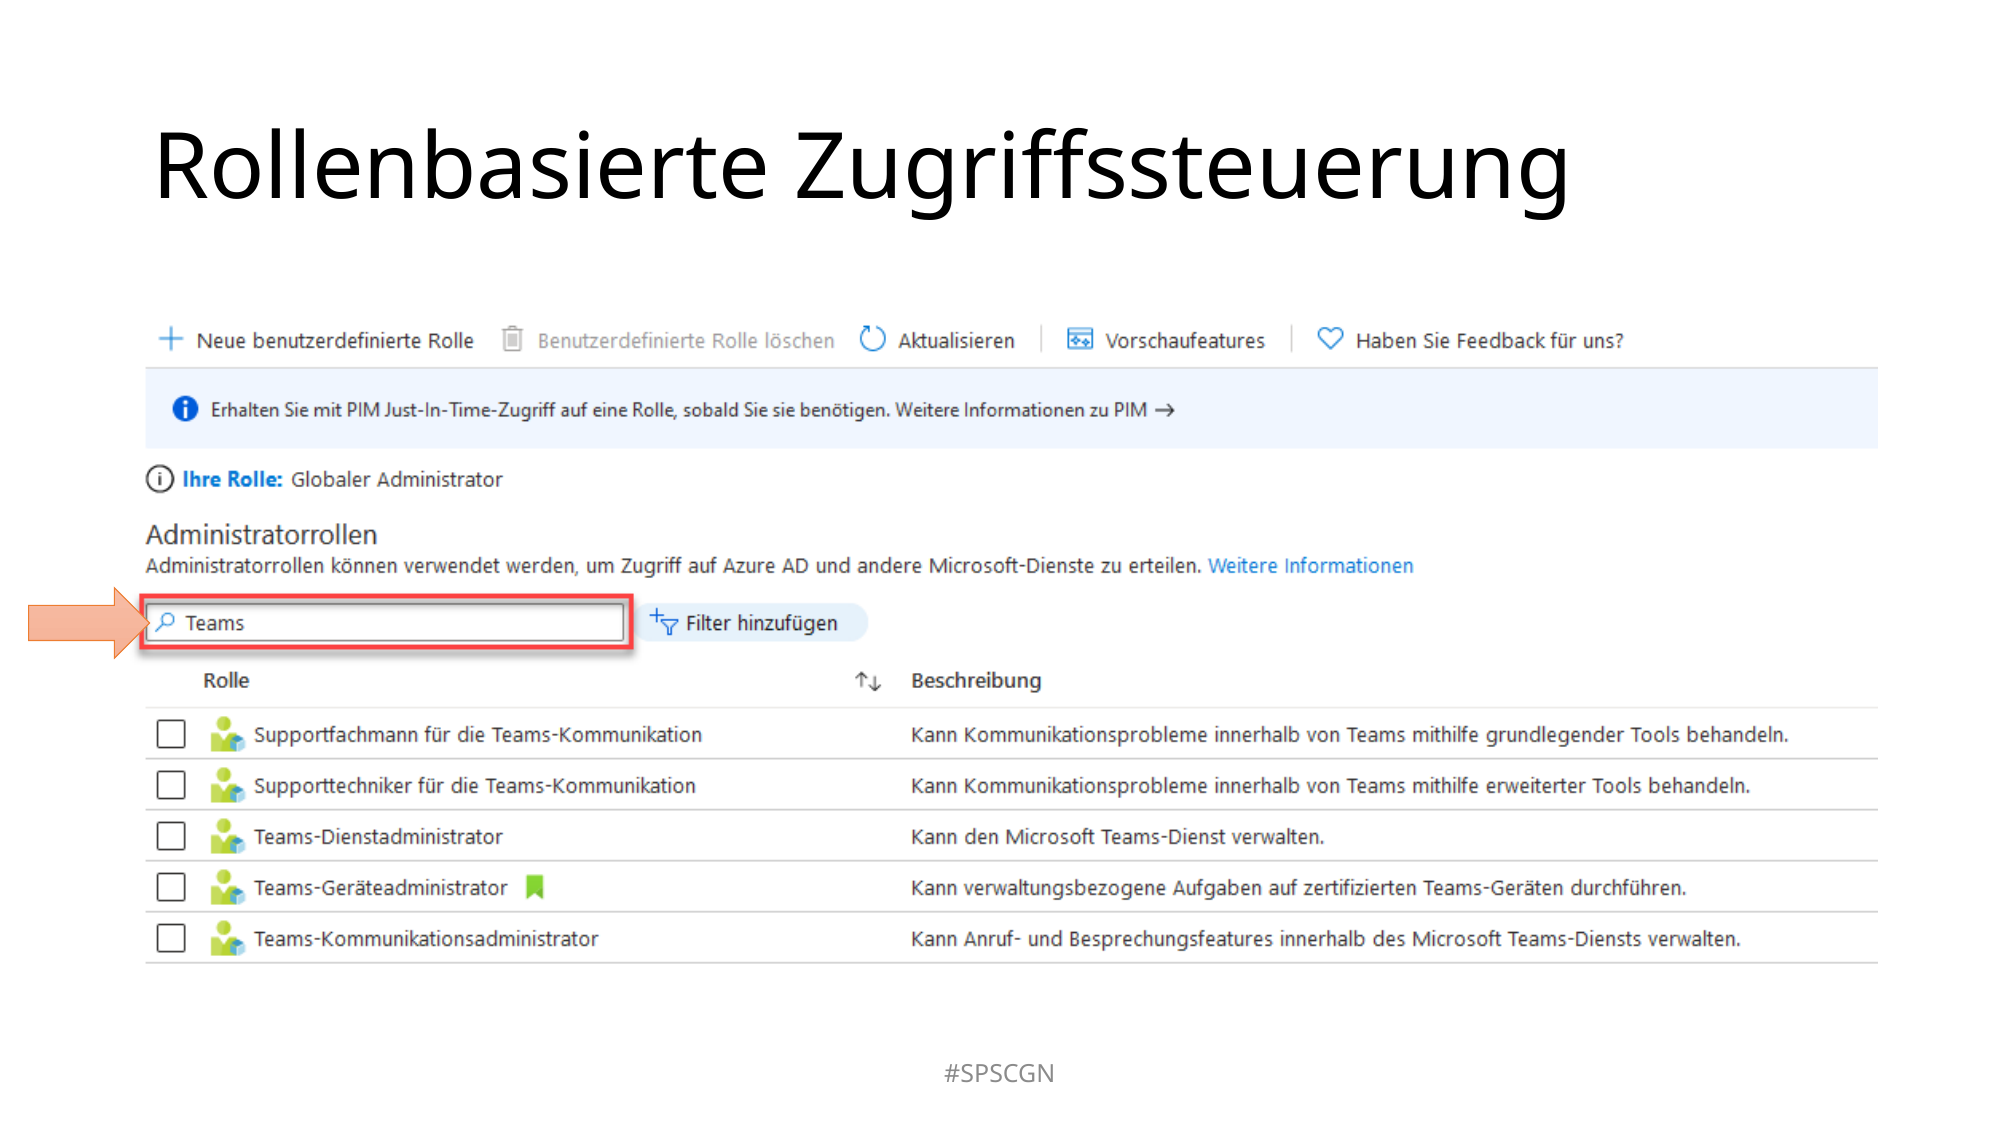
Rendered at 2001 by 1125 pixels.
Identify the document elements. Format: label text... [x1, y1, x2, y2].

title Rollenbasierte Zugriffssteuerung [137, 59, 1863, 278]
text_box [28, 586, 122, 660]
footer #SPSCGN [662, 1042, 1338, 1103]
picture [122, 310, 1878, 991]
